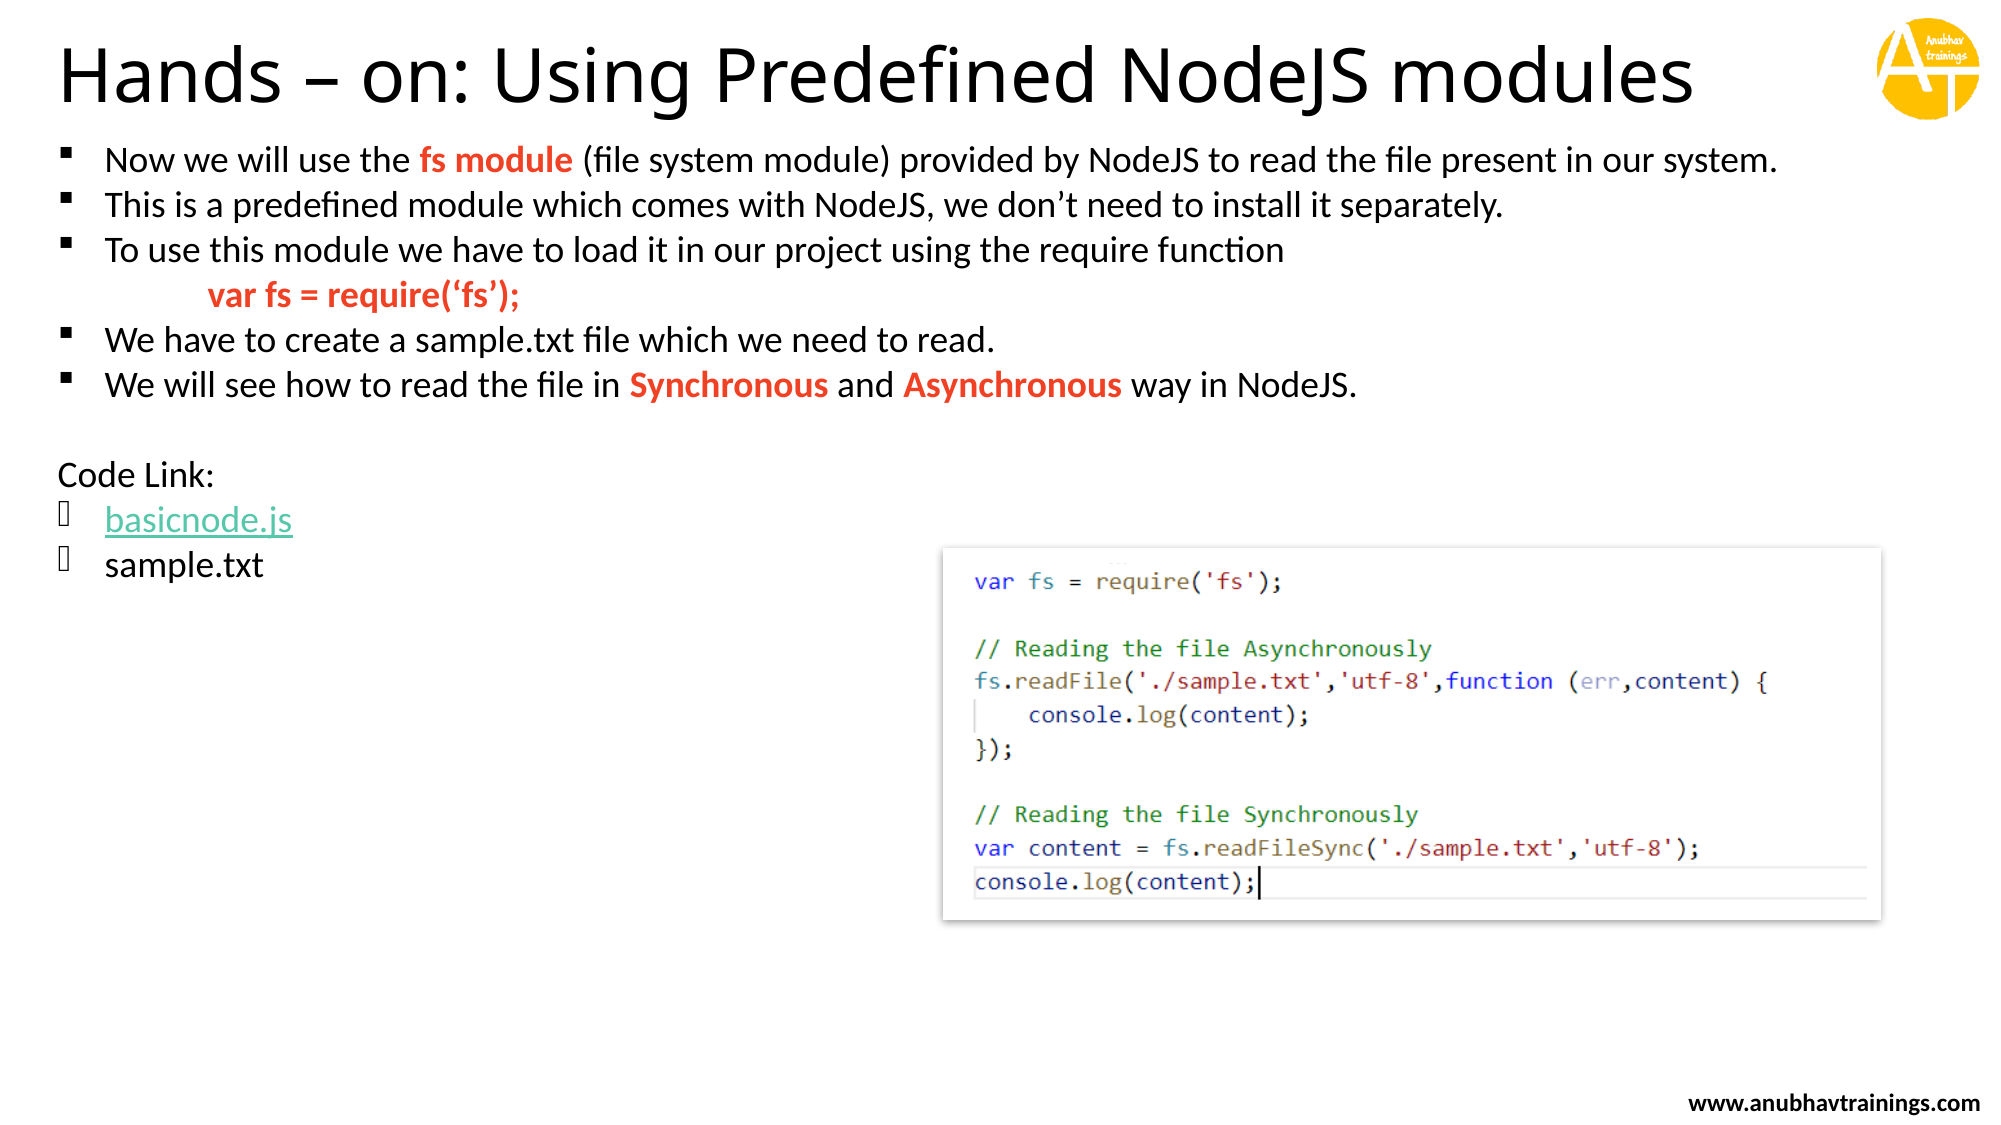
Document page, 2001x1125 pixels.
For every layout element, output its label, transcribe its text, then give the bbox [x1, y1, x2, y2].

text_box Now we will use the fs module (file system module) provided by NodeJS to read the file present in our system. This is a predefined module which comes with NodeJS, we don’t need to install it separately. To use this module we have to load it in our project using the require function var fs = require(‘fs’); We have to create a sample.txt file which we need to read. We will see how to read the file in Synchronous and Asynchronous way in NodeJS. Code Link: basicnode.js sample.txt [42, 127, 1874, 593]
footer www.anubhavtrainings.com [1669, 1089, 2000, 1114]
text_box Hands – on: Using Predefined NodeJS modules [42, 30, 1866, 127]
picture [1866, 11, 1985, 128]
picture [957, 562, 1867, 905]
